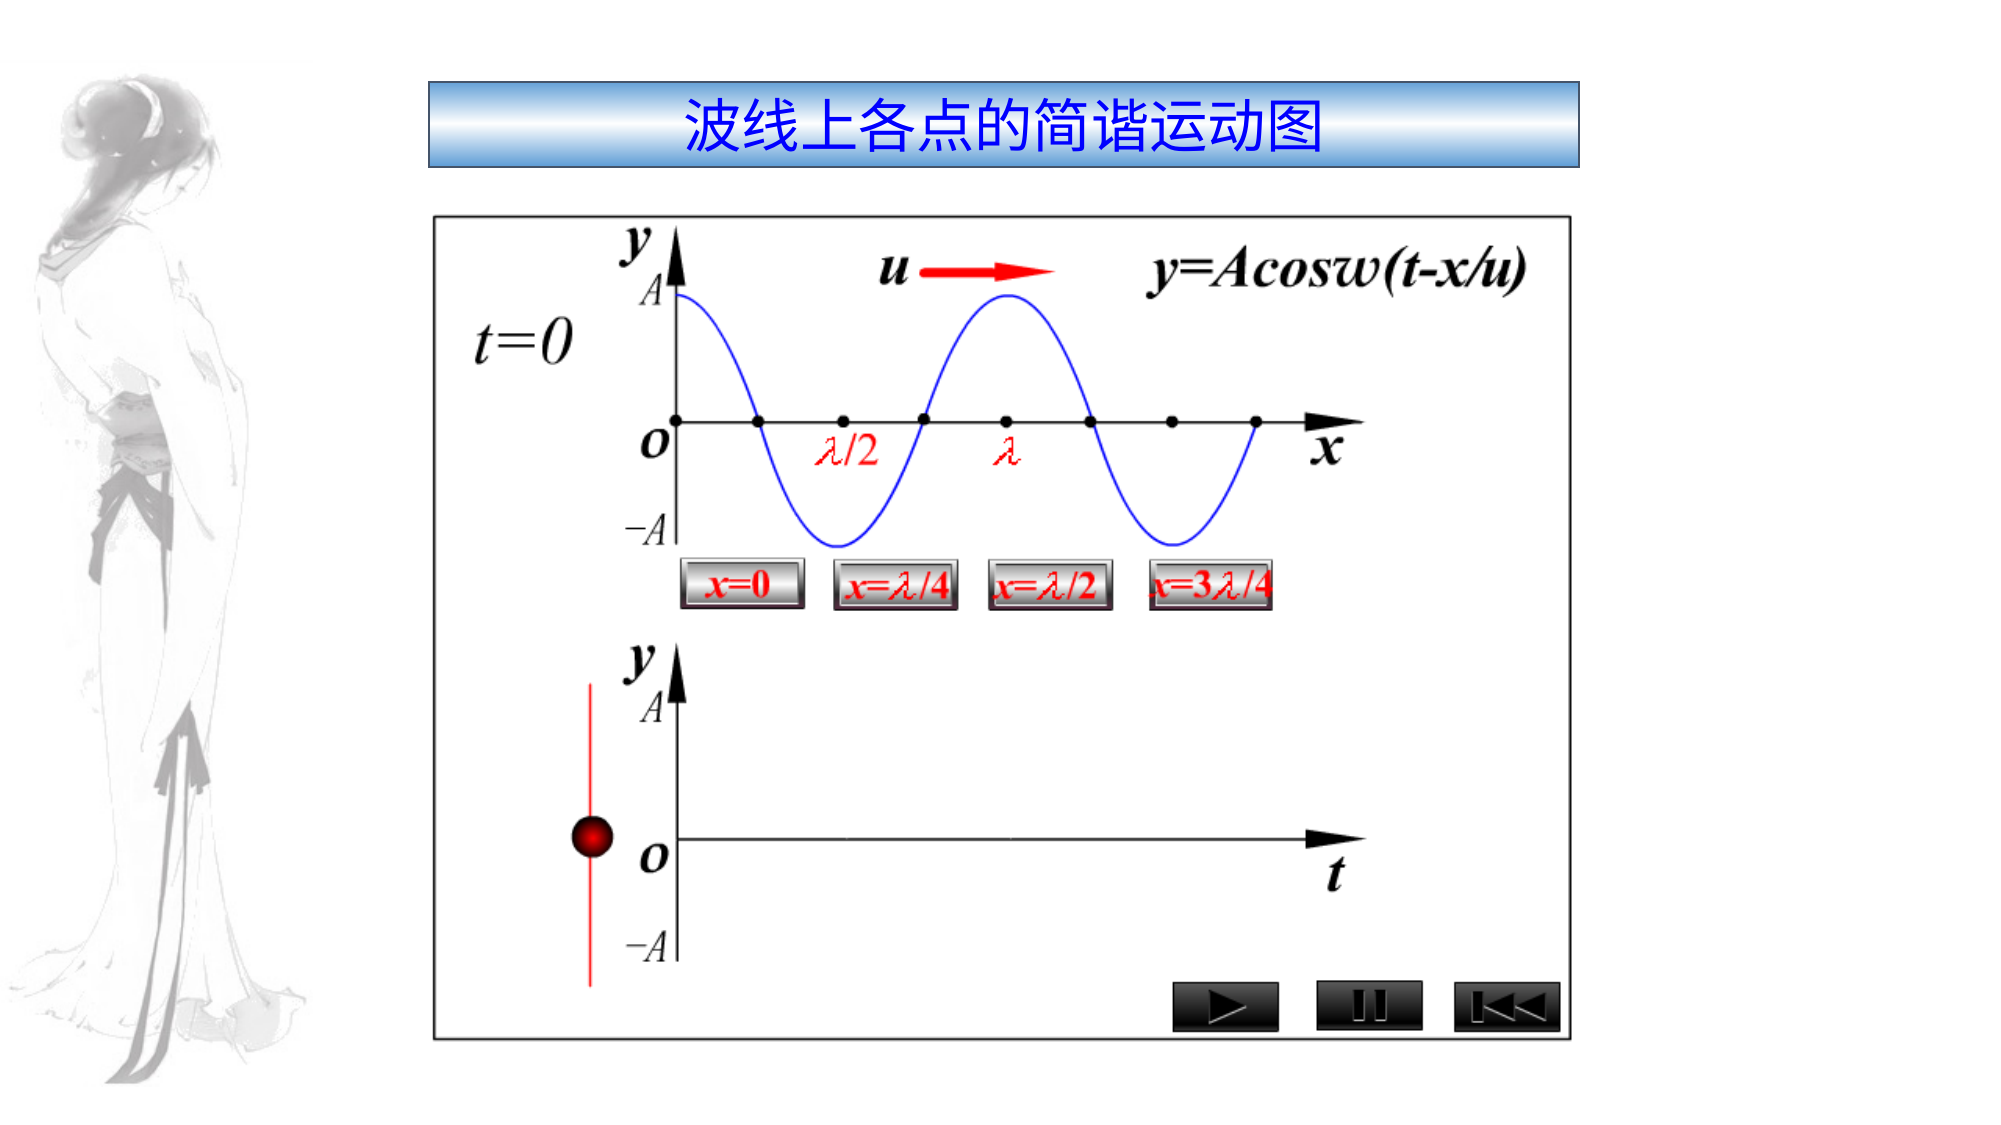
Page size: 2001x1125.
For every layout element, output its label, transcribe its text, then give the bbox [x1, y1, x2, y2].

picture [0, 58, 313, 1087]
text_box 波线上各点的简谐运动图 [428, 82, 1579, 167]
